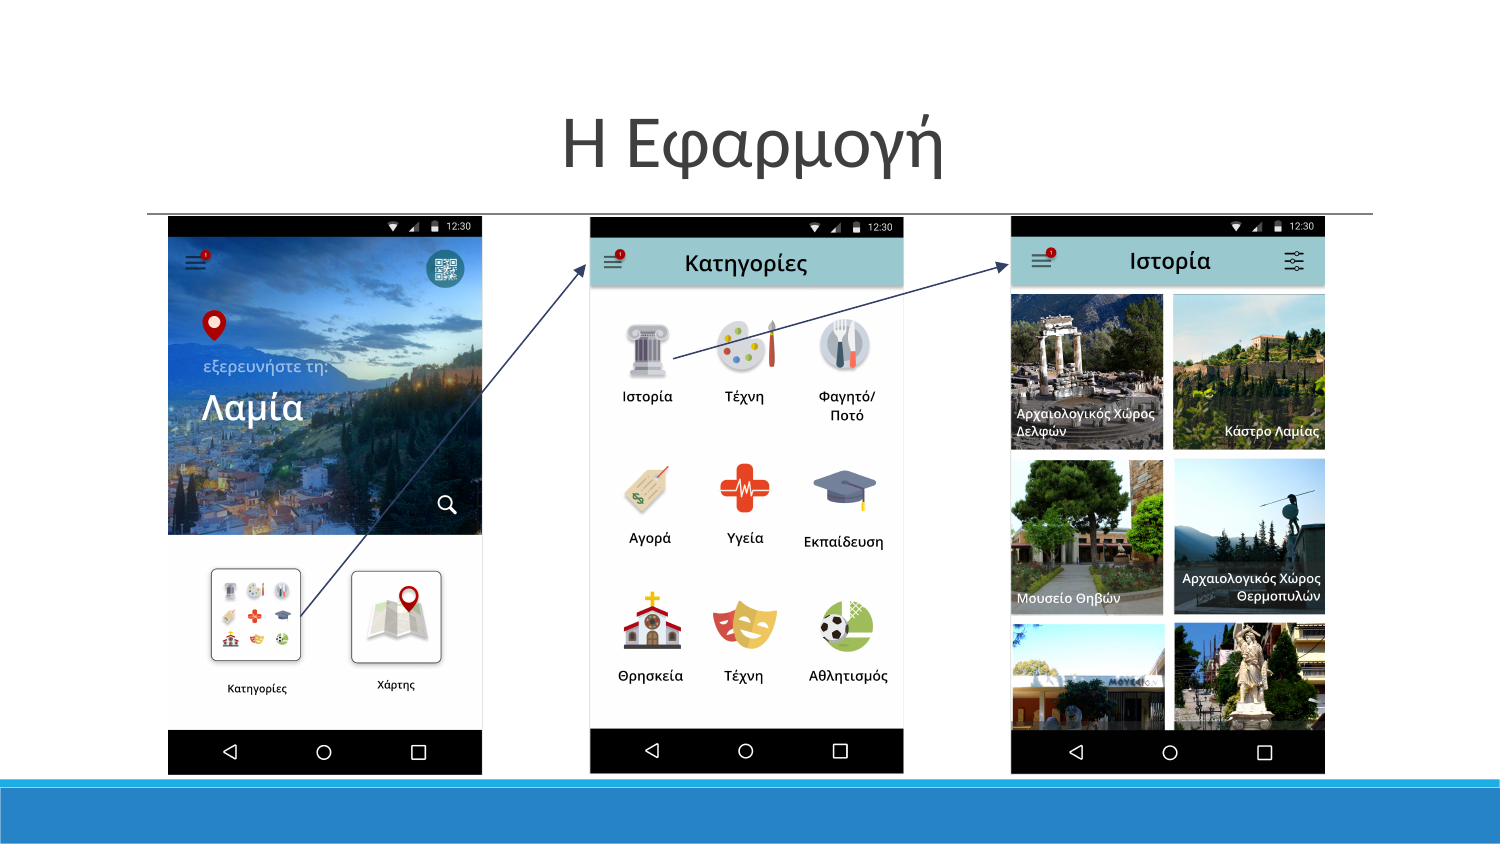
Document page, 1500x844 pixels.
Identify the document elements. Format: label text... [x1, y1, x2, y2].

title Η Εφαρμογή [135, 35, 1373, 189]
picture [589, 216, 904, 775]
picture [168, 216, 483, 775]
picture [1010, 216, 1325, 775]
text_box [672, 263, 1003, 359]
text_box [300, 263, 587, 617]
